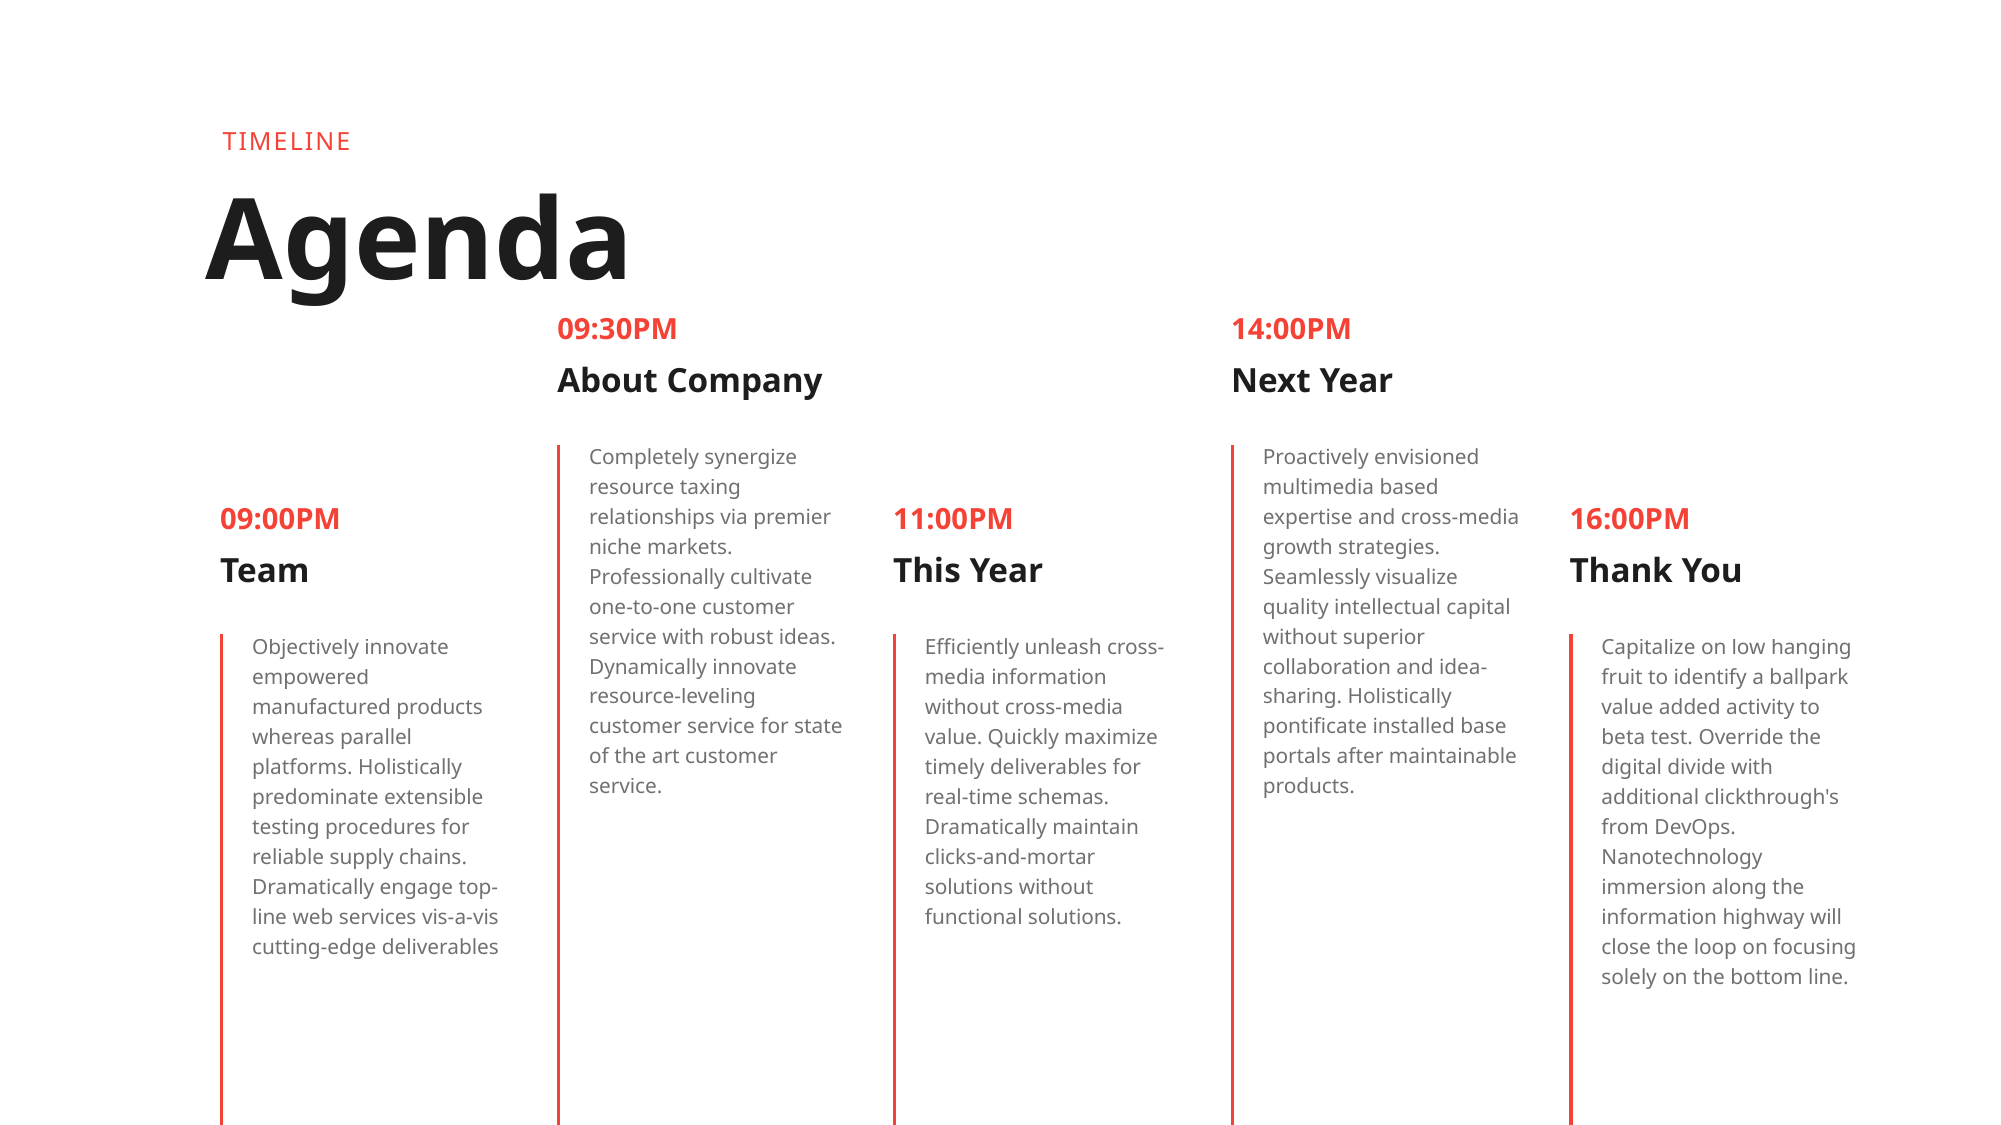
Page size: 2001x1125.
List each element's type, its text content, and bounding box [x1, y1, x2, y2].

text_box Next Year [1231, 366, 1539, 399]
text_box 14:00PM [1231, 316, 1539, 345]
text_box Team [220, 557, 529, 590]
text_box Efficiently unleash cross-media information without cross-media value. Quickly maximize timely deliverables for real-time schemas. Dramatically maintain clicks-and-mortar solutions without functional solutions. [924, 629, 1201, 929]
text_box Capitalize on low hanging fruit to identify a ballpark value added activity to beta test. Override the digital divide with additional clickthrough's from DevOps. Nanotechnology immersion along the information highway will close the loop on focusing solely on the bottom line. [1601, 629, 1878, 989]
text_box Objectively innovate empowered manufactured products whereas parallel platforms. Holistically predominate extensible testing procedures for reliable supply chains. Dramatically engage top-line web services vis-a-vis cutting-edge deliverables [251, 629, 528, 959]
text_box This Year [893, 557, 1201, 590]
text_box 11:00PM [893, 507, 1201, 536]
text_box Proactively envisioned multimedia based expertise and cross-media growth strategies. Seamlessly visualize quality intellectual capital without superior collaboration and idea-sharing. Holistically pontificate installed base portals after maintainable products. [1262, 438, 1539, 798]
text_box TIMELINE [222, 131, 351, 156]
text_box About Company [557, 366, 866, 399]
text_box 16:00PM [1569, 507, 1878, 536]
text_box 09:00PM [220, 507, 529, 536]
text_box Thank You [1569, 557, 1878, 590]
text_box 09:30PM [557, 316, 866, 345]
text_box Completely synergize resource taxing relationships via premier niche markets. Professionally cultivate one-to-one customer service with robust ideas. Dynamically innovate resource-leveling customer service for state of the art customer service. [589, 438, 866, 798]
text_box Agenda [205, 192, 635, 301]
